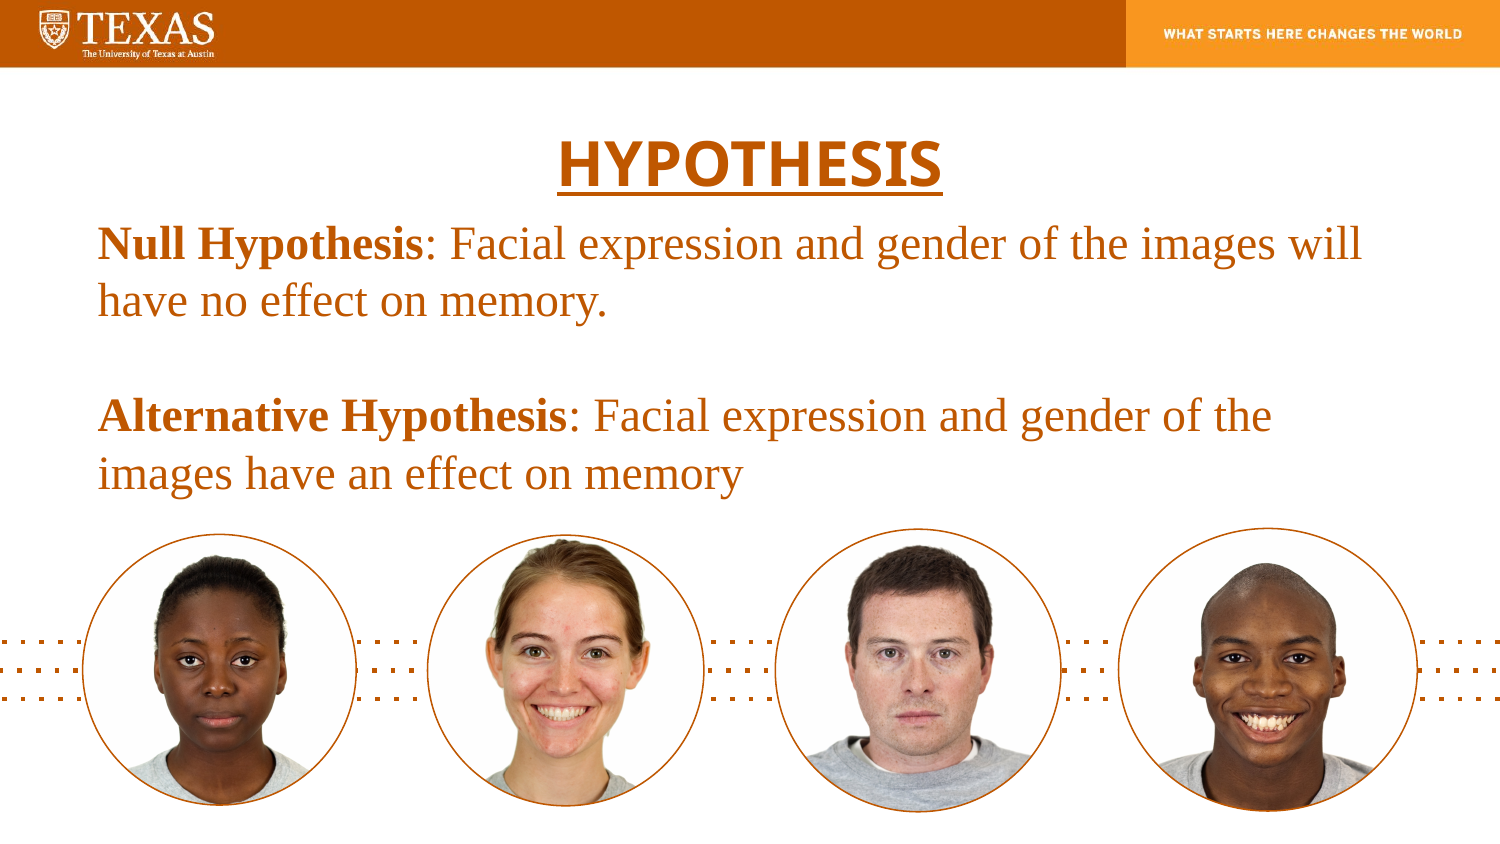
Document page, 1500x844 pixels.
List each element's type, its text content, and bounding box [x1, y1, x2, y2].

text_box Null Hypothesis: Facial expression and gender of the images will have no effect on memory. Alternative Hypothesis: Facial expression and gender of the images have an effect on memory [82, 196, 1418, 514]
picture [0, 0, 1500, 844]
text_box HYPOTHESIS [461, 114, 1039, 196]
